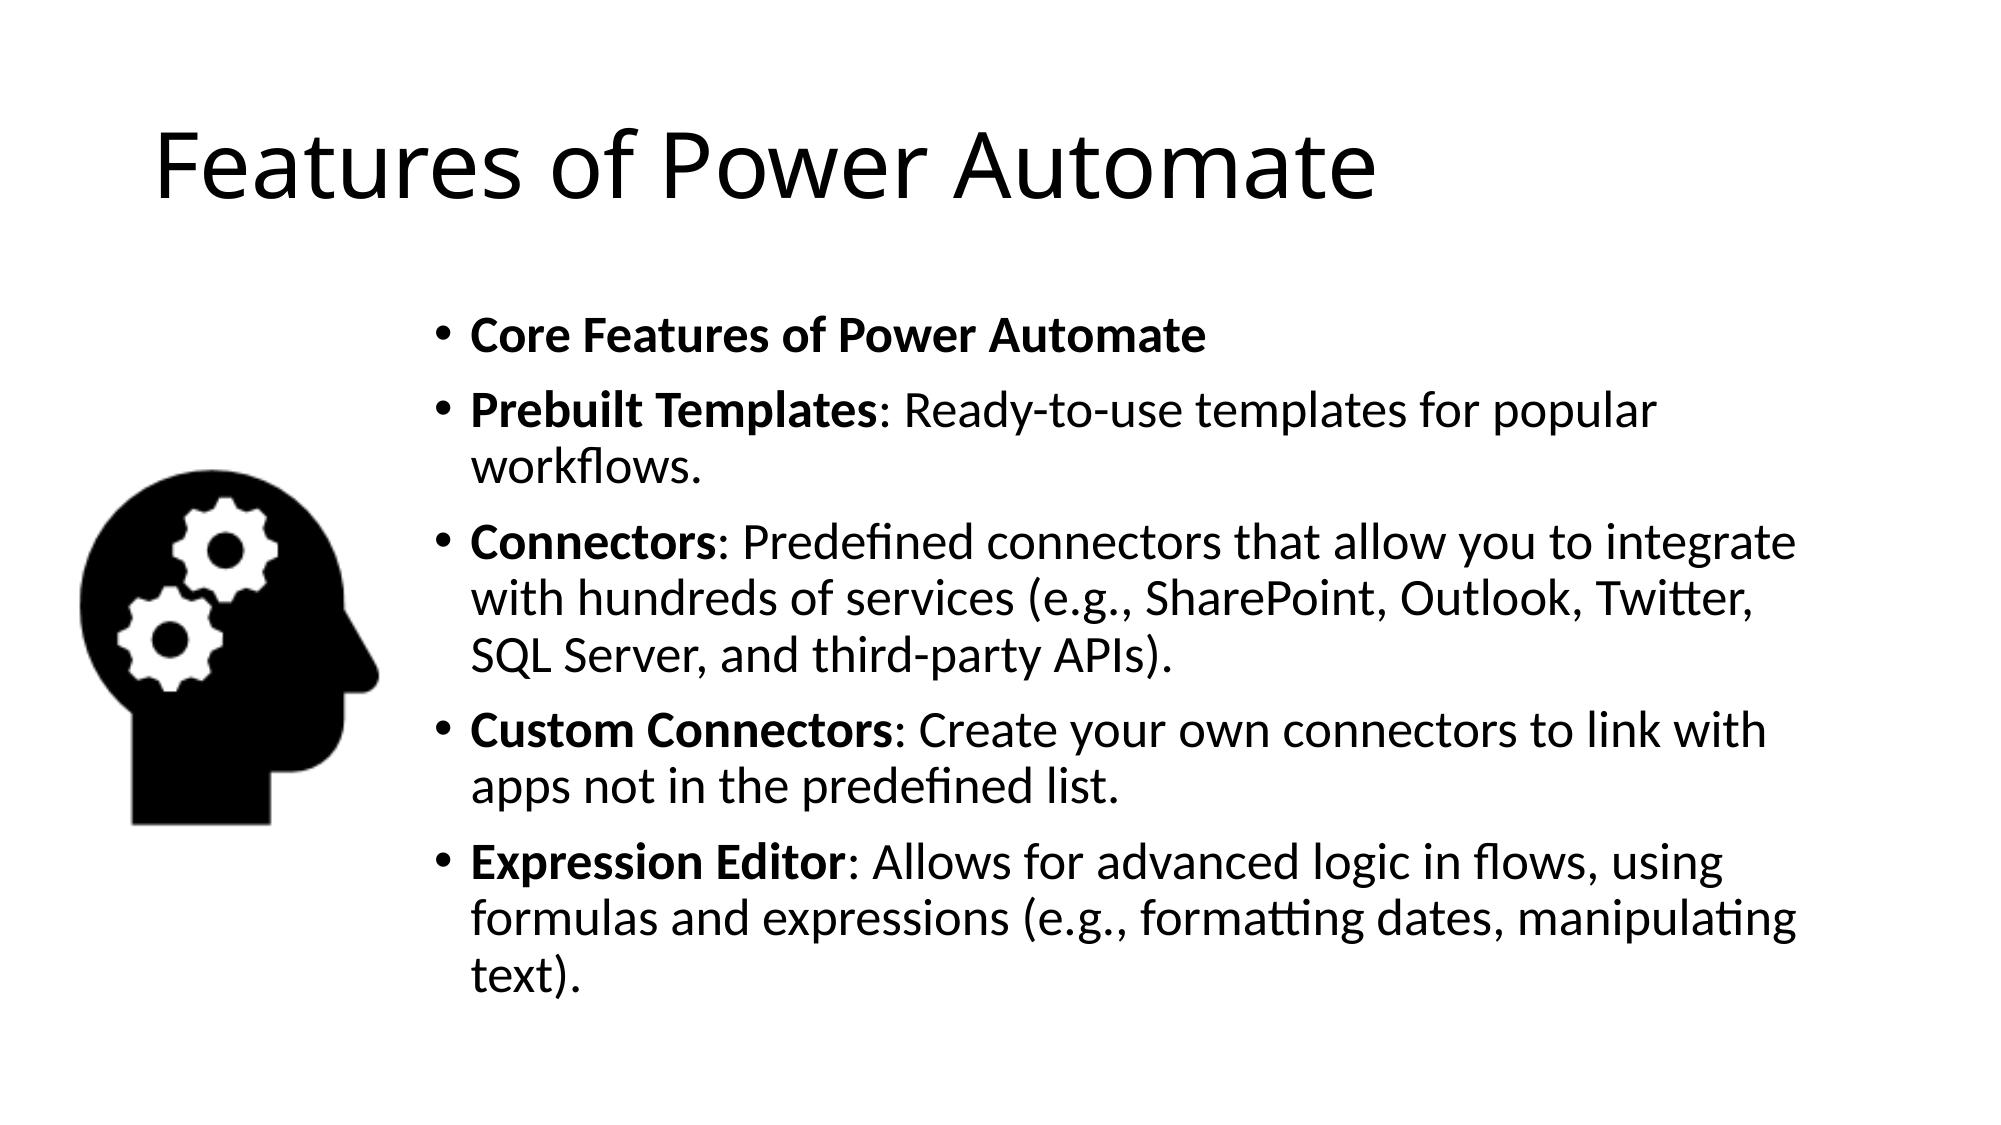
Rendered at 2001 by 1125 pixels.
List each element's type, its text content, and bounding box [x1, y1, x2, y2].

list Core Features of Power Automate Prebuilt Templates: Ready-to-use templates for popular workflows. Connectors: Predefined connectors that allow you to integrate with hundreds of services (e.g., SharePoint, Outlook, Twitter, SQL Server, and third-party APIs). Custom Connectors: Create your own connectors to link with apps not in the predefined list. Expression Editor: Allows for advanced logic in flows, using formulas and expressions (e.g., formatting dates, manipulating text). [419, 299, 1863, 1014]
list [19, 446, 441, 868]
title Features of Power Automate [137, 59, 1863, 278]
